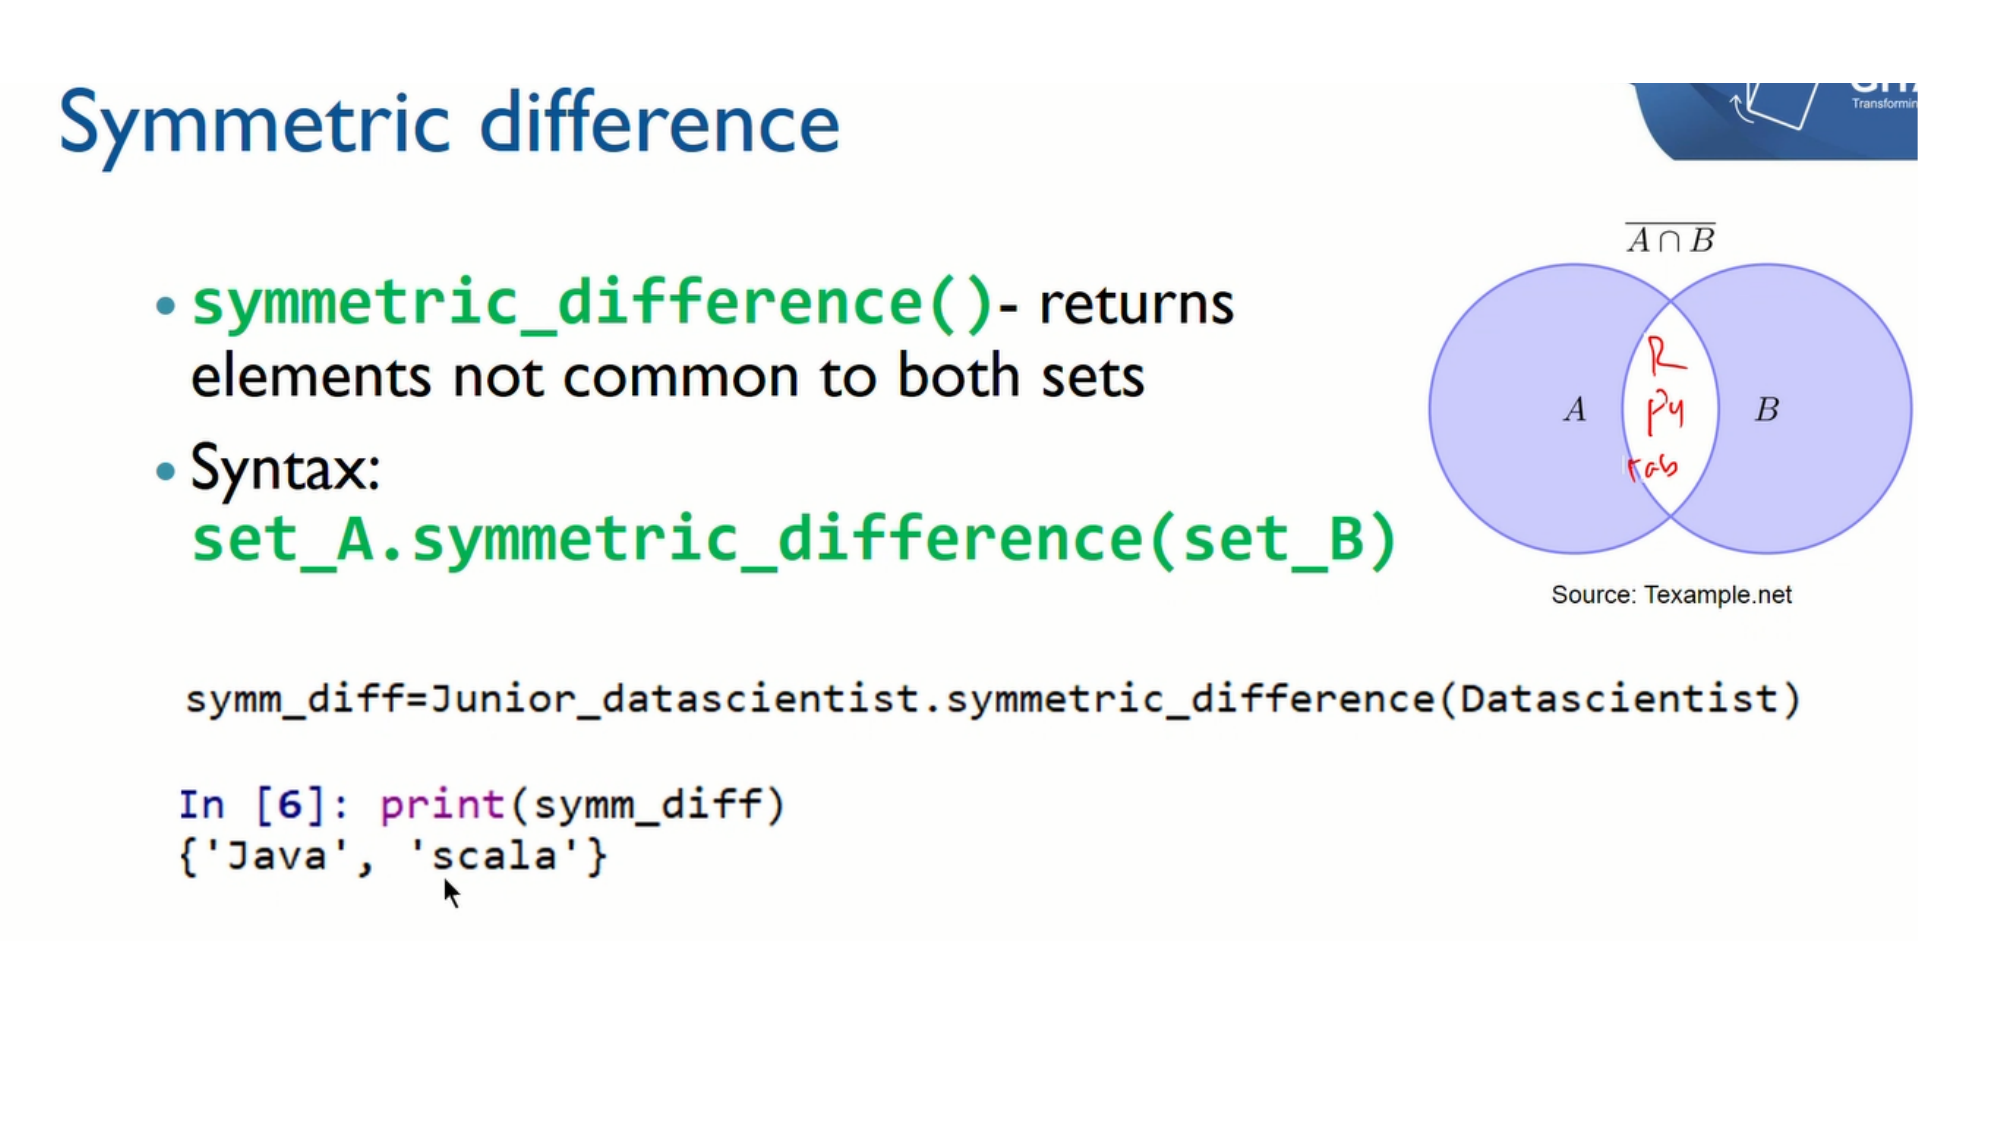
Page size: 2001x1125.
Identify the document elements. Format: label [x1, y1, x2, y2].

picture [0, 83, 1918, 941]
